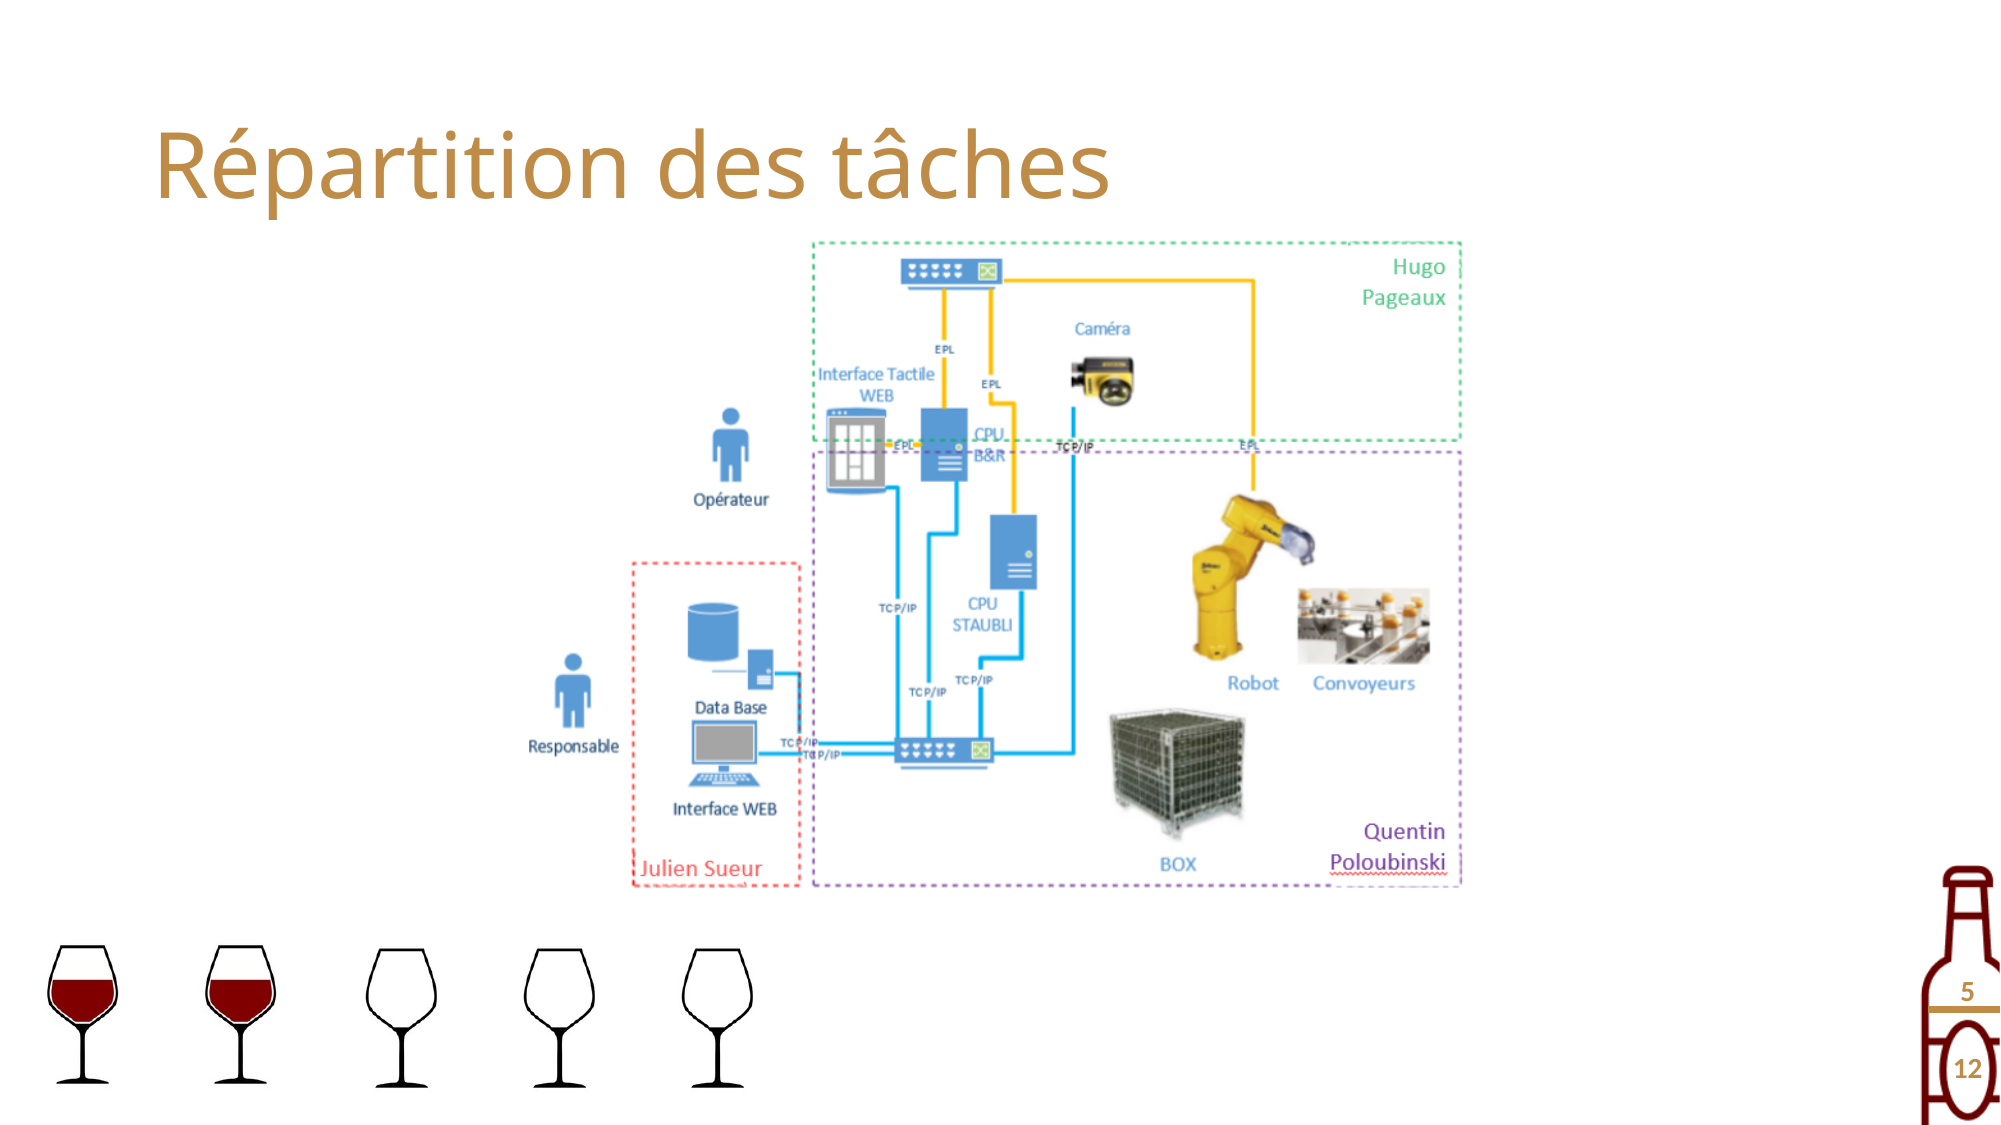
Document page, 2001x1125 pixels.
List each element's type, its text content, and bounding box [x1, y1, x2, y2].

picture [198, 933, 286, 1098]
picture [358, 933, 446, 1098]
picture [674, 933, 762, 1098]
title Répartition des tâches [137, 59, 1863, 278]
picture [1905, 865, 2000, 1125]
picture [524, 229, 1476, 896]
picture [41, 933, 128, 1098]
picture [516, 933, 603, 1098]
